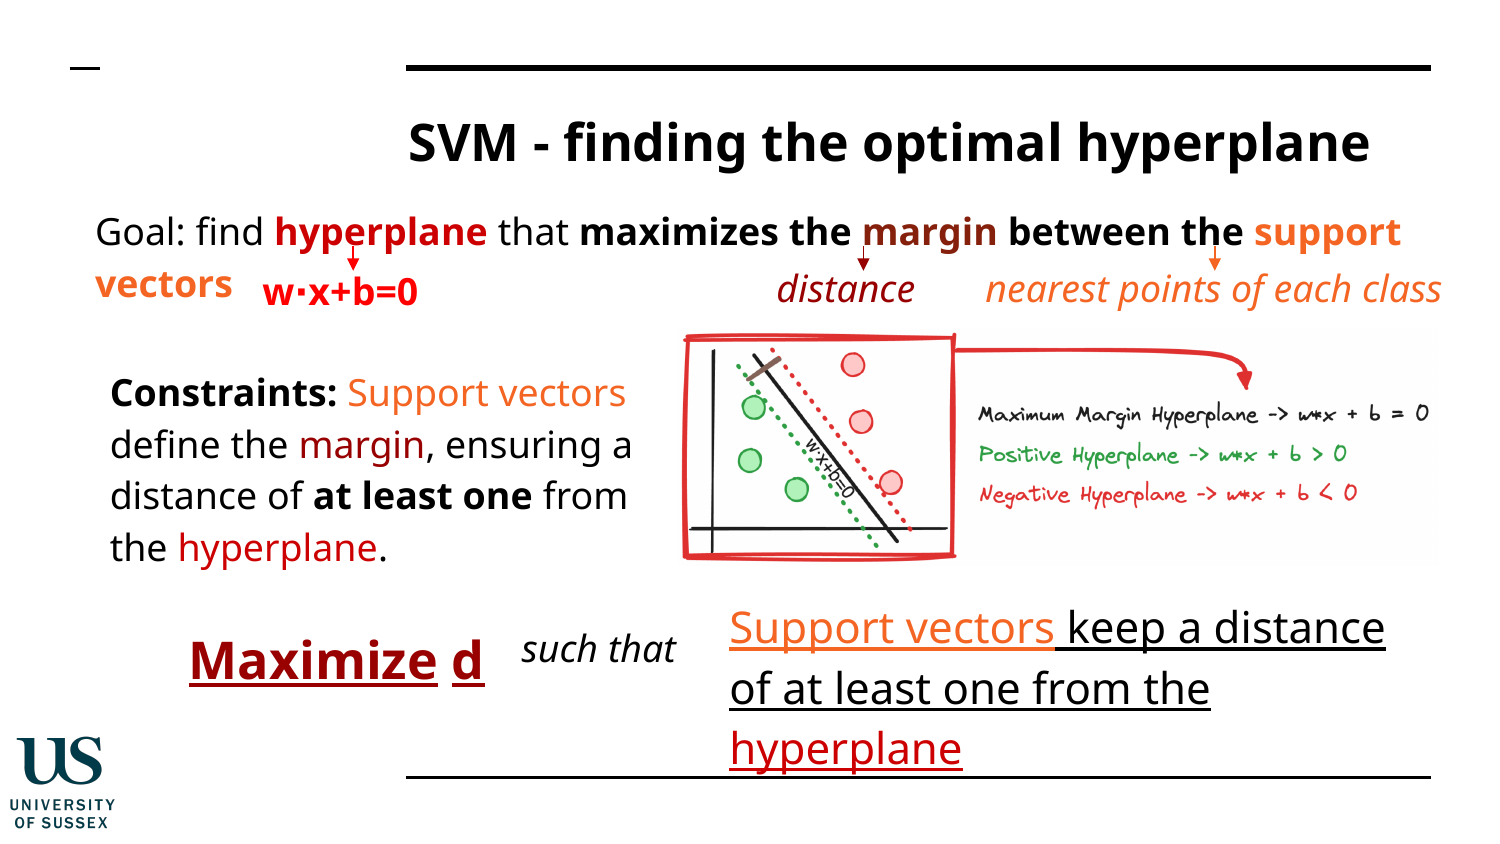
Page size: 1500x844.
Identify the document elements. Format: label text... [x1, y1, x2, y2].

list Goal: find hyperplane that maximizes the margin between the support vectors [80, 186, 1469, 304]
text_box w⋅x+b=0 [247, 252, 811, 328]
text_box such that [507, 610, 696, 682]
text_box Support vectors keep a distance of at least one from the hyperplane [714, 577, 1431, 789]
text_box nearest points of each class [970, 250, 1476, 326]
list Maximize d [174, 602, 507, 689]
list Constraints: Support vectors define the margin, ensuring a distance of at least one from the hyperplane. [94, 347, 667, 584]
text_box distance [761, 250, 970, 326]
picture [677, 328, 1439, 566]
title SVM - finding the optimal hyperplane [393, 94, 1431, 186]
picture [0, 721, 123, 844]
